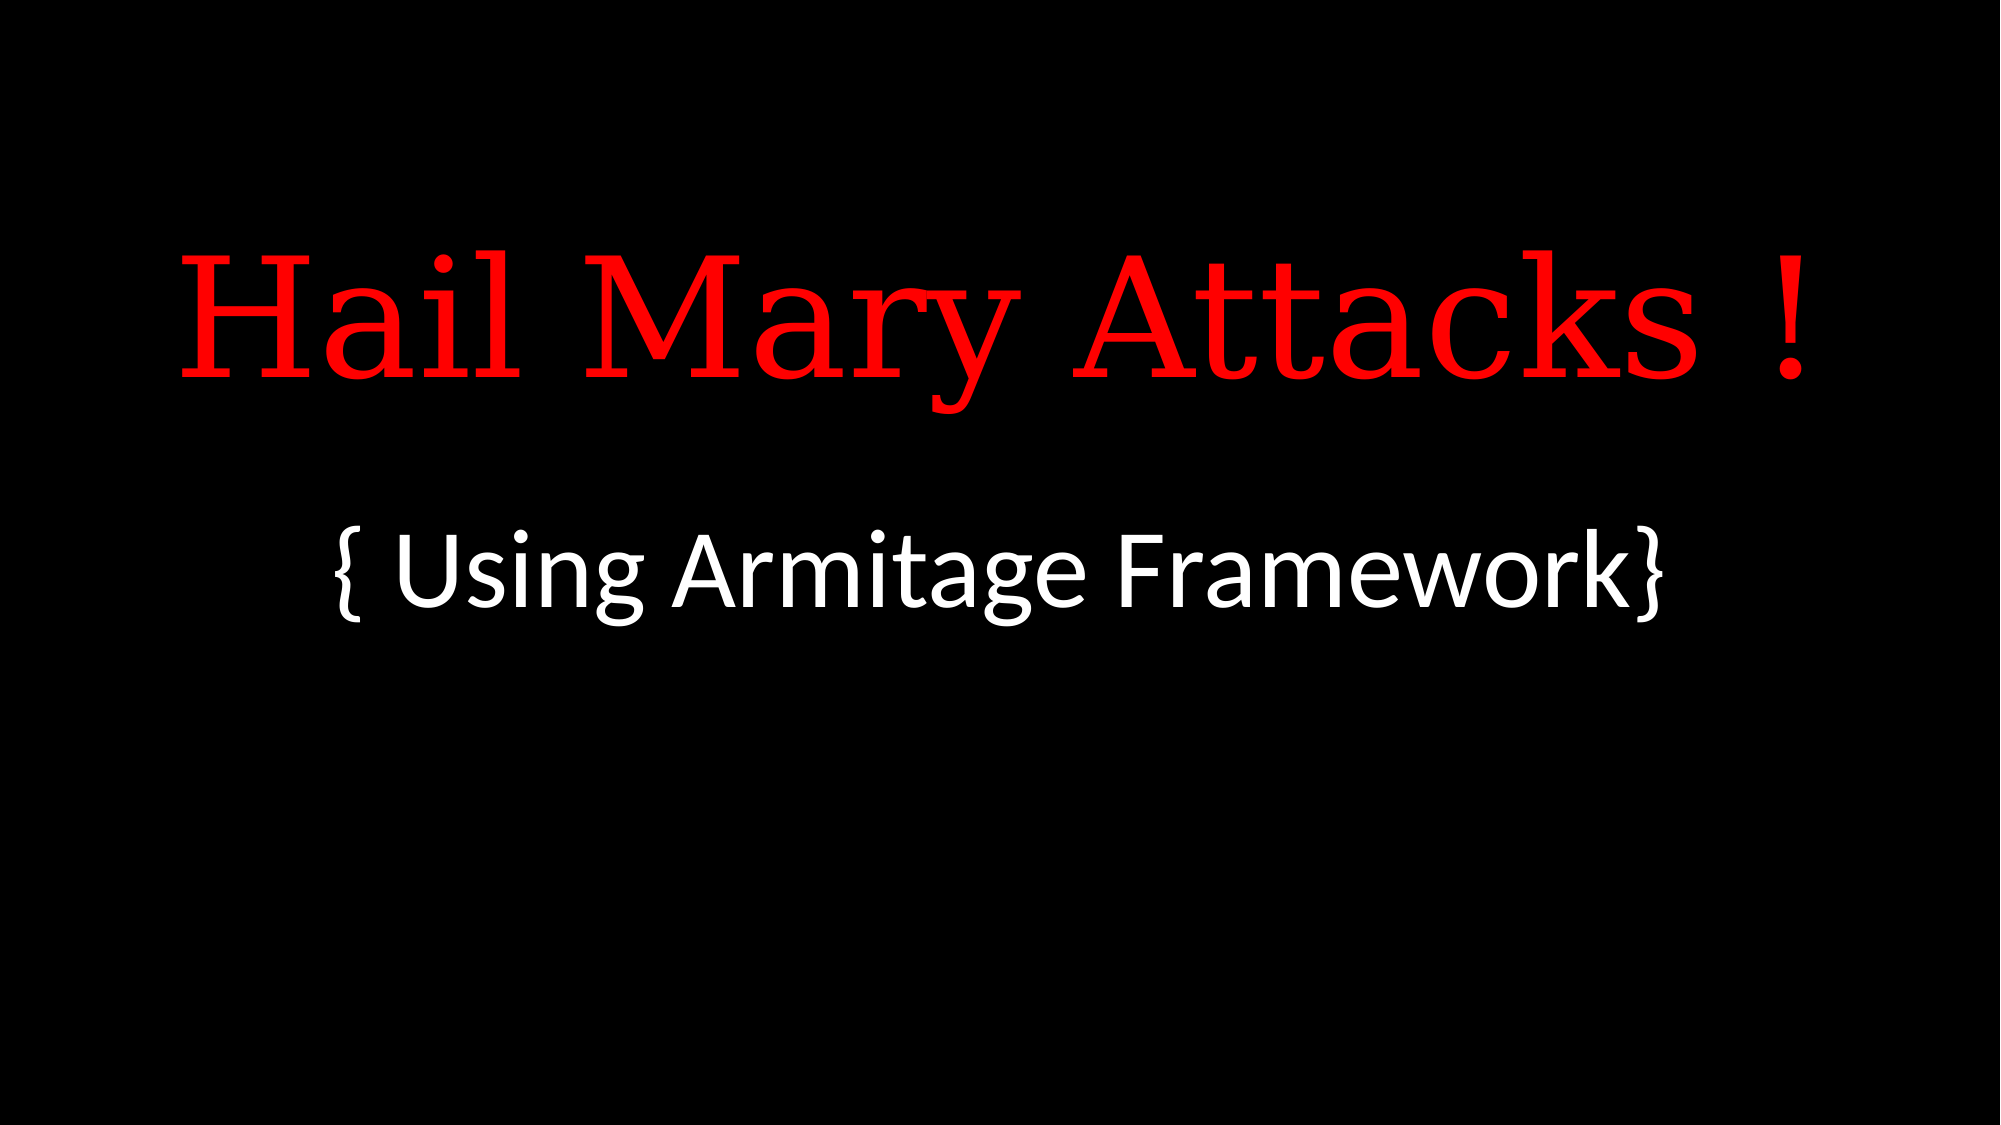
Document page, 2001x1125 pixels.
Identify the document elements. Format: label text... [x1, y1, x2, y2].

text_box Hail Mary Attacks ! [144, 203, 1855, 419]
text_box { Using Armitage Framework} [323, 487, 1676, 638]
